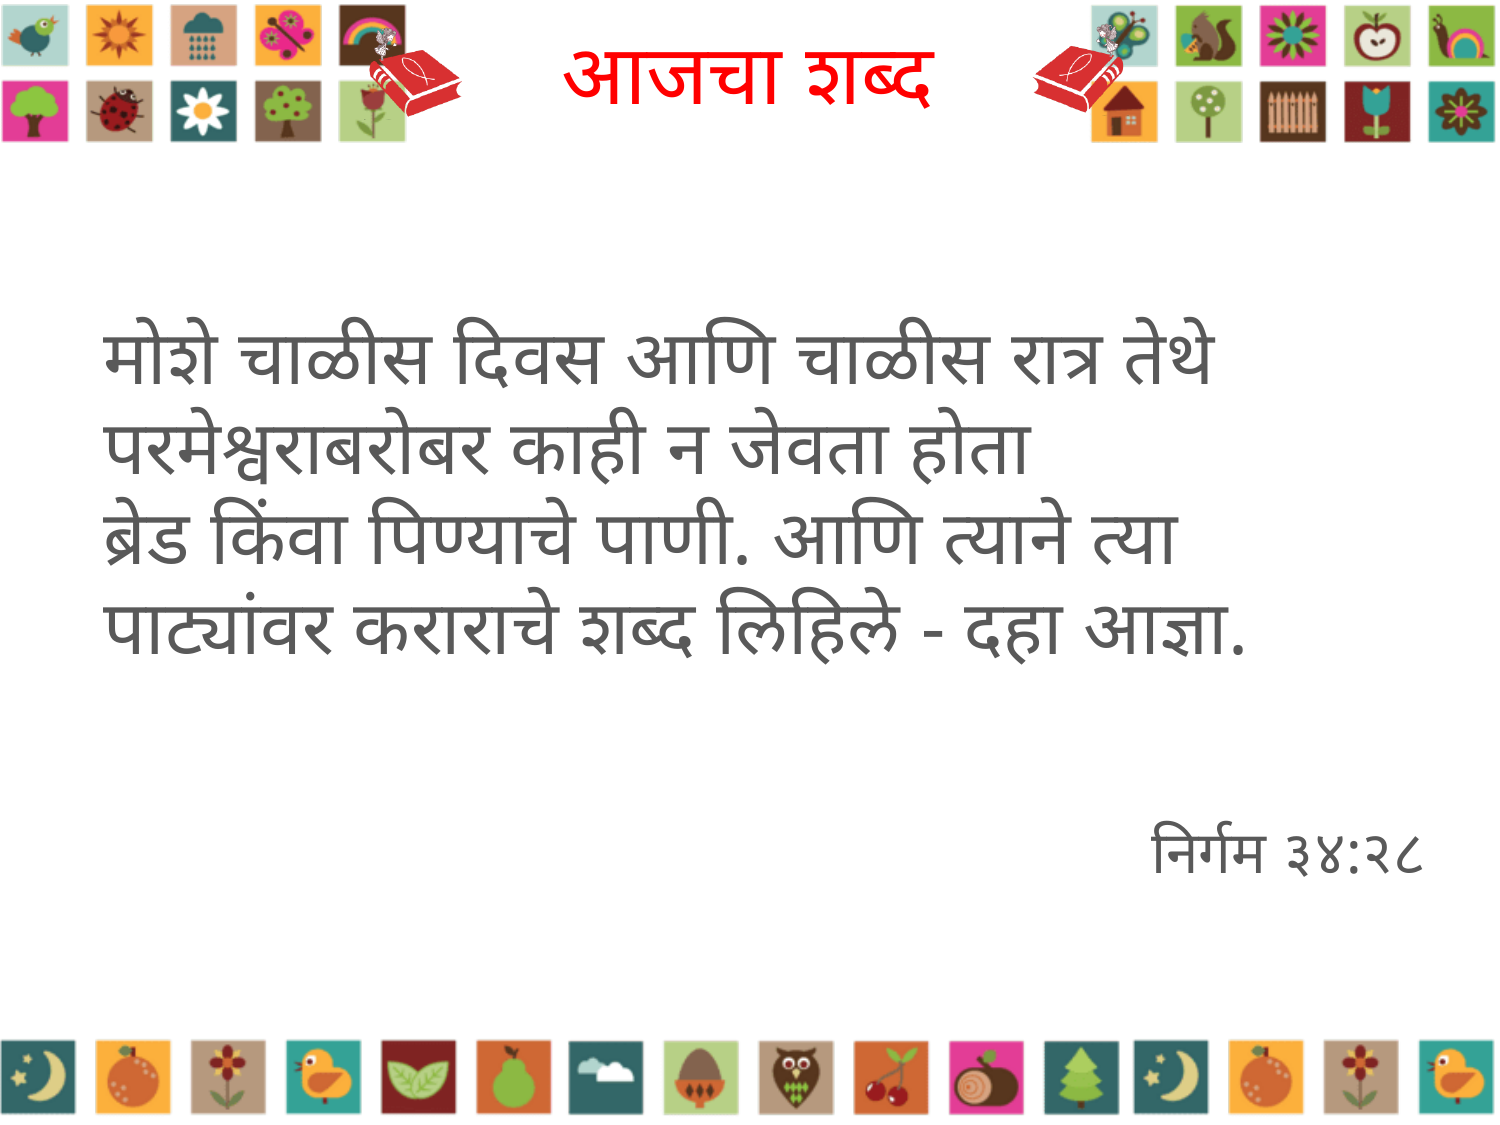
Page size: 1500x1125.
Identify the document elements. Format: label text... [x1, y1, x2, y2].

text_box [0, 1028, 1500, 1118]
picture [0, 3, 494, 150]
text_box निर्गम ३४:२८ [808, 807, 1441, 893]
picture [1001, 3, 1500, 150]
text_box मोशे चाळीस दिवस आणि चाळीस रात्र तेथे परमेश्वराबरोबर काही न जेवता होता ब्रेड किंवा पिण्याचे पाणी. आणि त्याने त्या पाट्यांवर कराराचे शब्द लिहिले - दहा आज्ञा. [88, 302, 1436, 678]
text_box आजचा शब्द [425, 13, 1078, 129]
